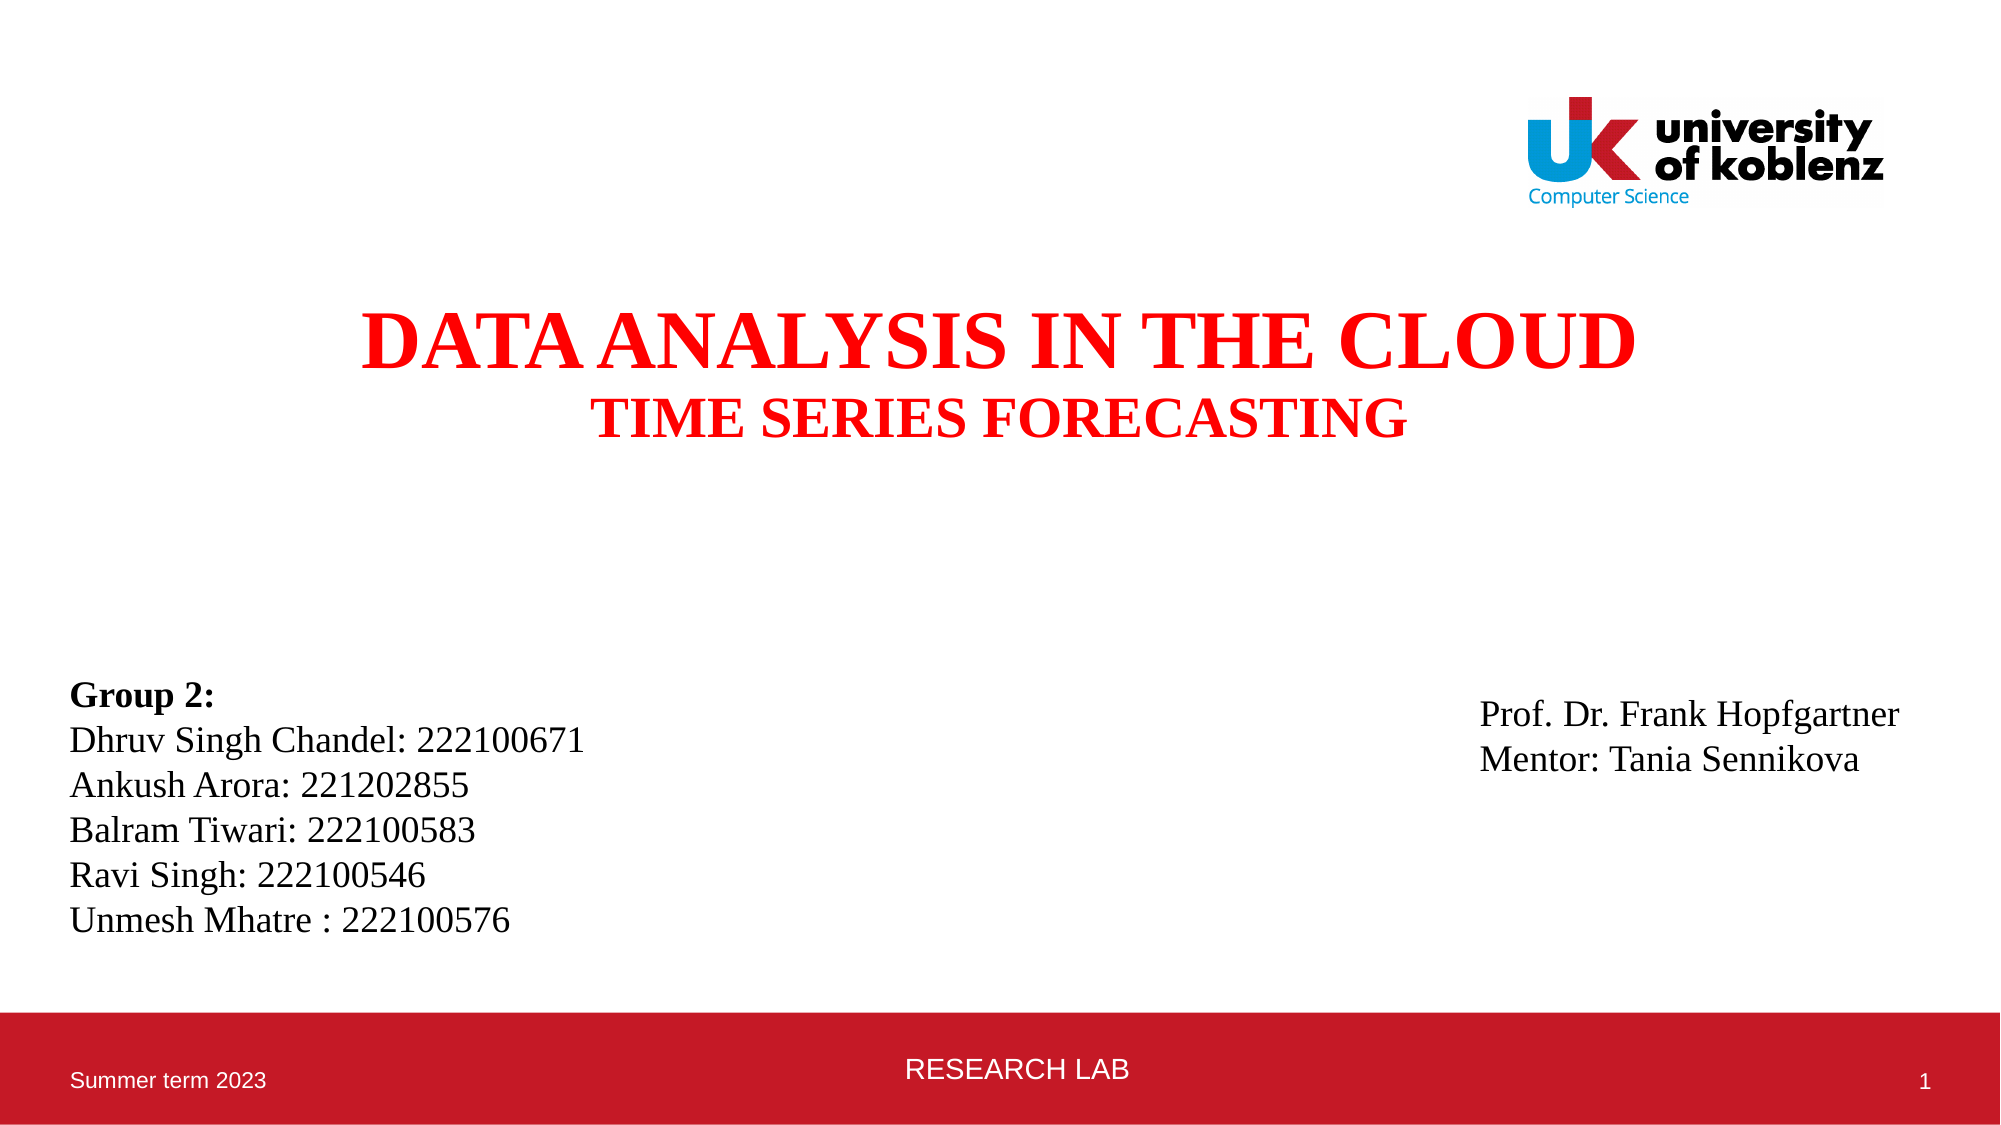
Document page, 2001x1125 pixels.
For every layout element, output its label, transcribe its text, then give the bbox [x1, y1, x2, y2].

text_box DATA ANALYSIS IN THE CLOUD TIME SERIES FORECASTING [176, 289, 1824, 508]
text_box [514, 1058, 1751, 1102]
list Group 2: Dhruv Singh Chandel: 222100671 Ankush Arora: 221202855 Balram Tiwari: 222100583 Ravi Singh: 222100546 Unmesh Mhatre : 222100576 [61, 661, 689, 1021]
picture [1528, 97, 1884, 208]
slide_number 1 [1908, 1058, 1940, 1100]
text_box RESEARCH LAB [897, 1042, 1537, 1093]
text_box Prof. Dr. Frank Hopfgartner Mentor: Tania Sennikova [1472, 681, 1963, 787]
text_box Summer term 2023 [62, 1058, 514, 1102]
